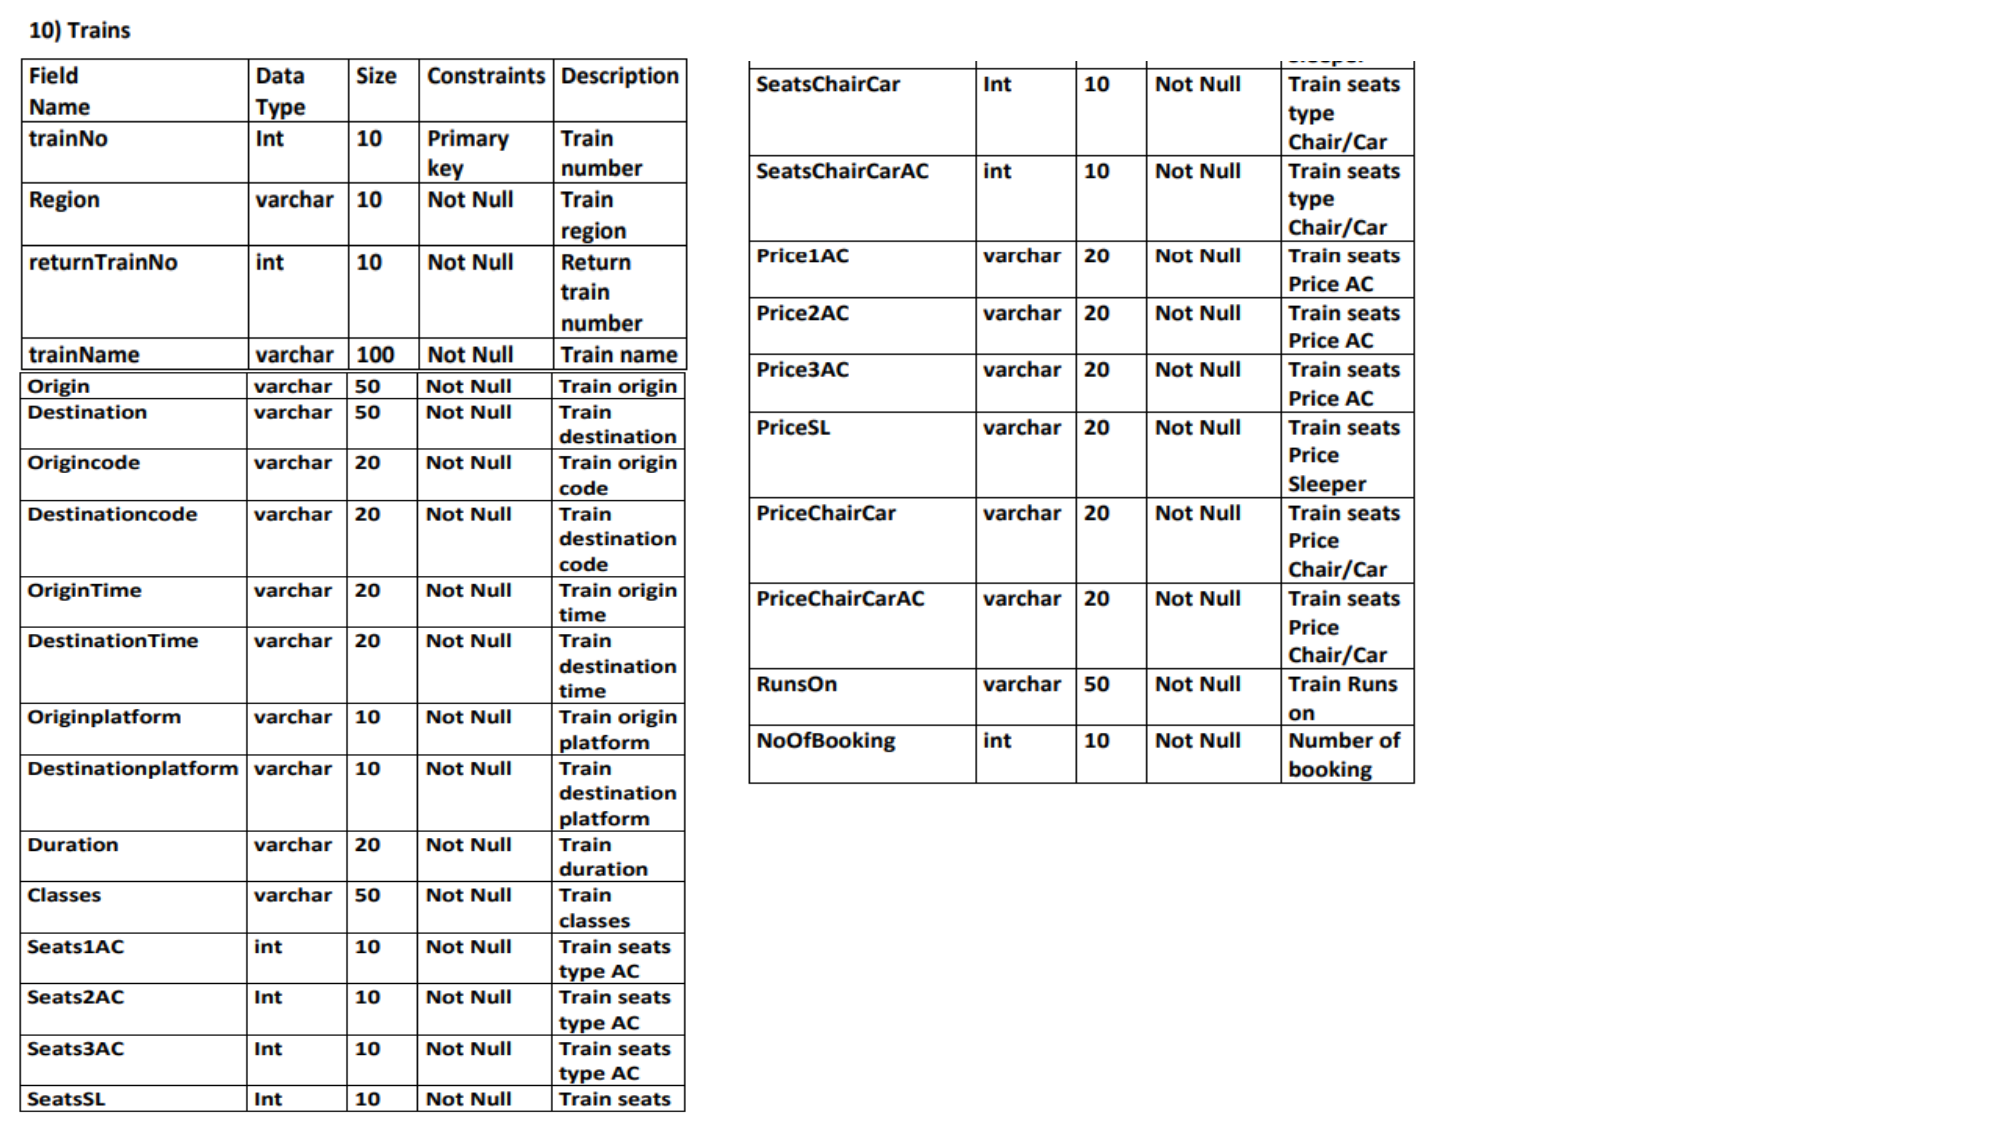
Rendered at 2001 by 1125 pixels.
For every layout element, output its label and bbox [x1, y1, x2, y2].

picture [15, 0, 694, 1125]
picture [716, 61, 1445, 816]
